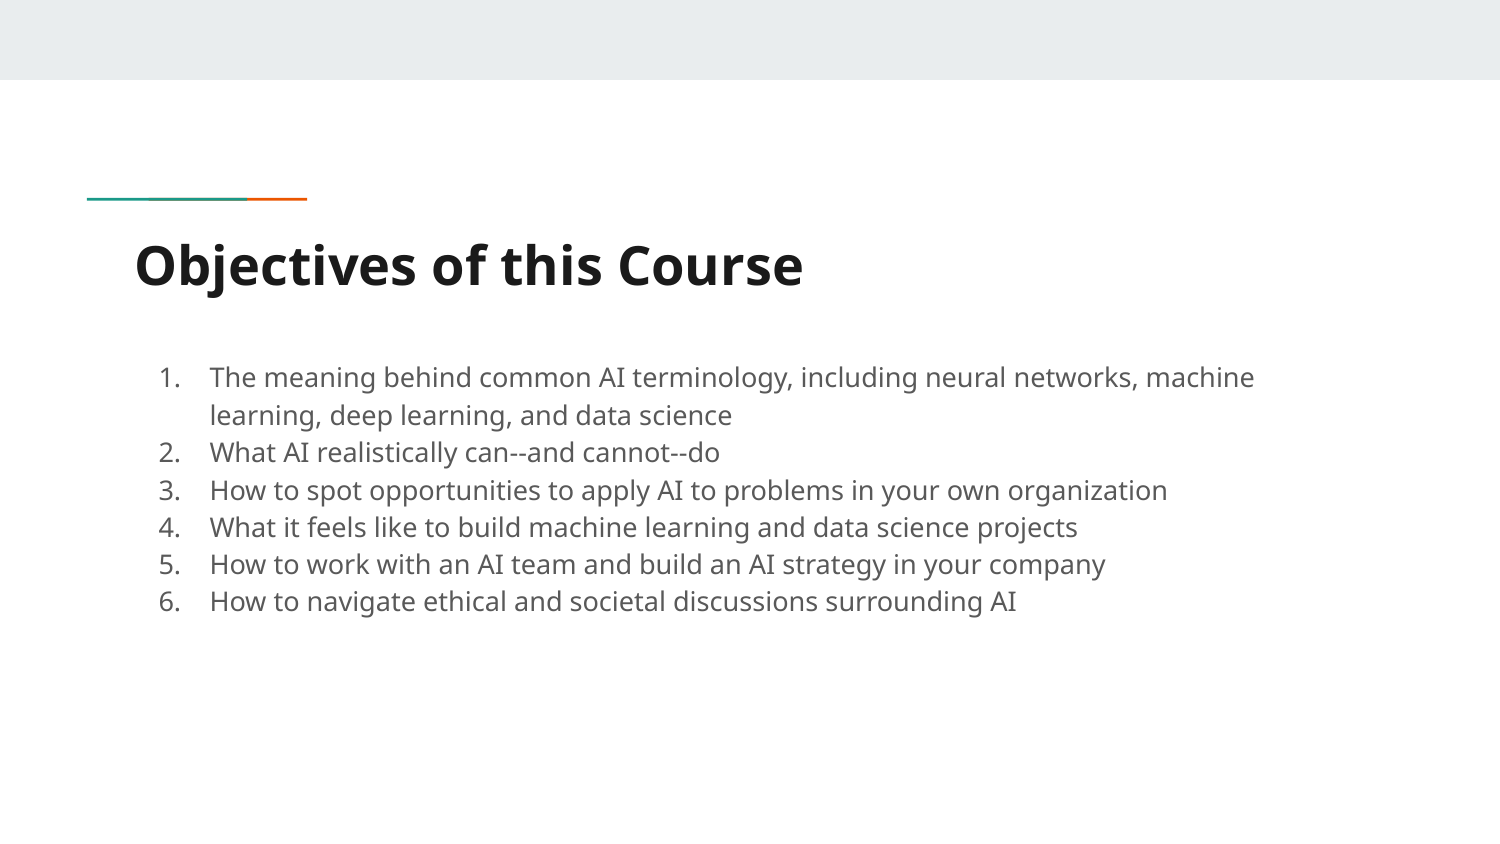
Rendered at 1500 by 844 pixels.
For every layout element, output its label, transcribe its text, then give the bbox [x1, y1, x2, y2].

list The meaning behind common AI terminology, including neural networks, machine learning, deep learning, and data science What AI realistically can--and cannot--do How to spot opportunities to apply AI to problems in your own organization What it feels like to build machine learning and data science projects How to work with an AI team and build an AI strategy in your company How to navigate ethical and societal discussions surrounding AI [119, 341, 1381, 712]
title Objectives of this Course [119, 216, 1381, 305]
